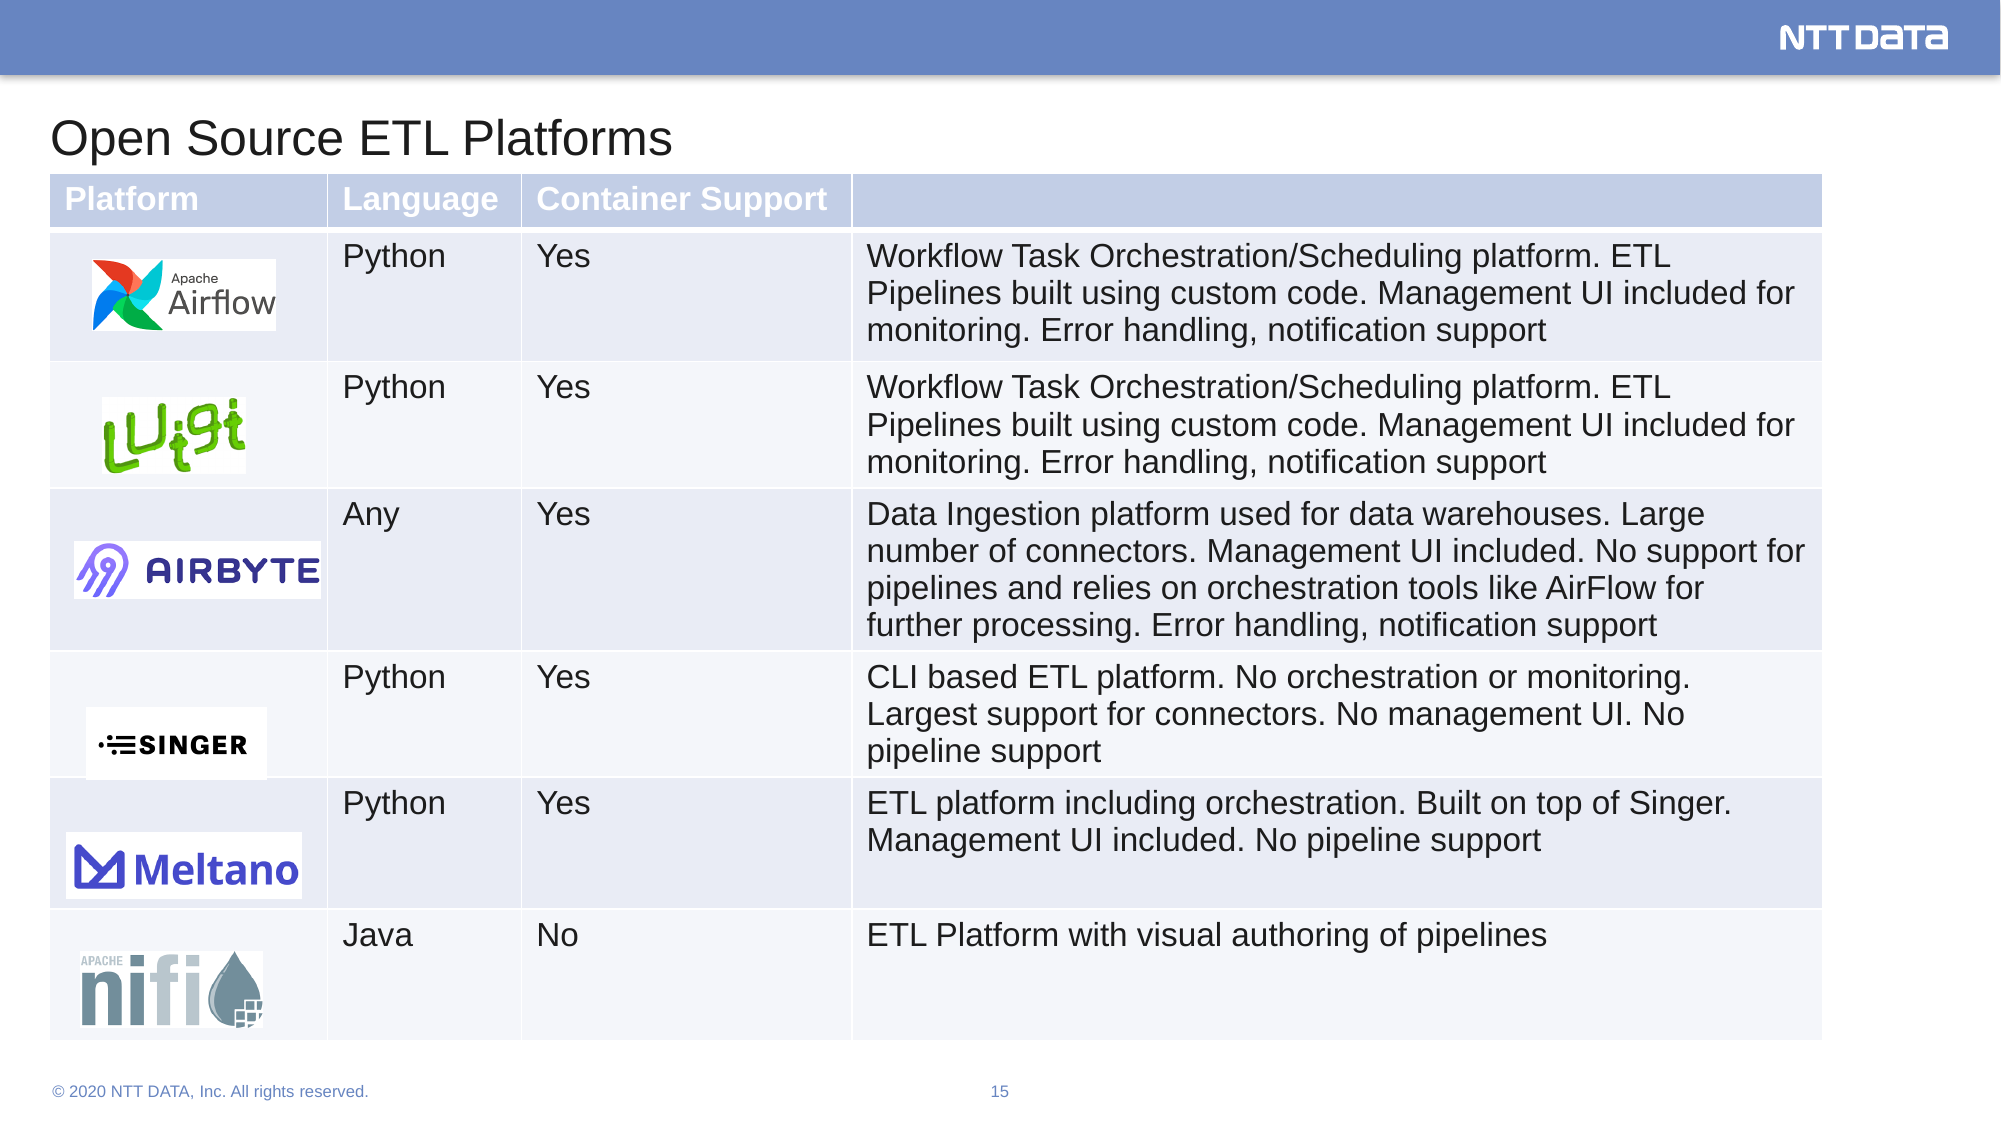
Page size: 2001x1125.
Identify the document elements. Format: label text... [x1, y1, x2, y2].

table_cell [50, 778, 327, 908]
table_cell ETL Platform with visual authoring of pipelines [853, 910, 1822, 1040]
table_header Container Support [522, 174, 851, 227]
table_cell Yes [522, 233, 851, 361]
table_cell No [522, 910, 851, 1040]
picture [74, 540, 321, 600]
table_cell Workflow Task Orchestration/Scheduling platform. ETL Pipelines built using custom code. Management UI included for monitoring. Error handling, notification support [853, 233, 1822, 361]
table_cell Workflow Task Orchestration/Scheduling platform. ETL Pipelines built using custom code. Management UI included for monitoring. Error handling, notification support [853, 362, 1822, 487]
table_cell Any [328, 489, 521, 650]
table_cell [50, 652, 327, 776]
table_cell CLI based ETL platform. No orchestration or monitoring. Largest support for connectors. No management UI. No pipeline support [853, 652, 1822, 776]
table_cell Yes [522, 489, 851, 650]
slide_number 15 [945, 1075, 1055, 1106]
picture [80, 951, 263, 1028]
picture [102, 396, 247, 474]
table_cell [50, 362, 327, 487]
table_header [853, 174, 1822, 227]
table_cell Python [328, 233, 521, 361]
table_cell [50, 489, 327, 650]
table_cell Python [328, 652, 521, 776]
title Open Source ETL Platforms [50, 104, 1950, 196]
table_cell Yes [522, 778, 851, 908]
footer © 2020 NTT DATA, Inc. All rights reserved. [37, 1075, 398, 1106]
table_cell Java [328, 910, 521, 1040]
picture [86, 707, 268, 781]
table_header Language [328, 174, 521, 227]
table_cell [50, 233, 327, 361]
table_cell ETL platform including orchestration. Built on top of Singer. Management UI included. No pipeline support [853, 778, 1822, 908]
table_cell [50, 910, 327, 1040]
picture [92, 259, 276, 331]
table_cell Python [328, 362, 521, 487]
table_cell Python [328, 778, 521, 908]
table_cell Data Ingestion platform used for data warehouses. Large number of connectors. Management UI included. No support for pipelines and relies on orchestration tools like AirFlow for further processing. Error handling, notification support [853, 489, 1822, 650]
picture [66, 832, 302, 900]
table_cell Yes [522, 652, 851, 776]
table_header Platform [50, 174, 327, 227]
table_cell Yes [522, 362, 851, 487]
